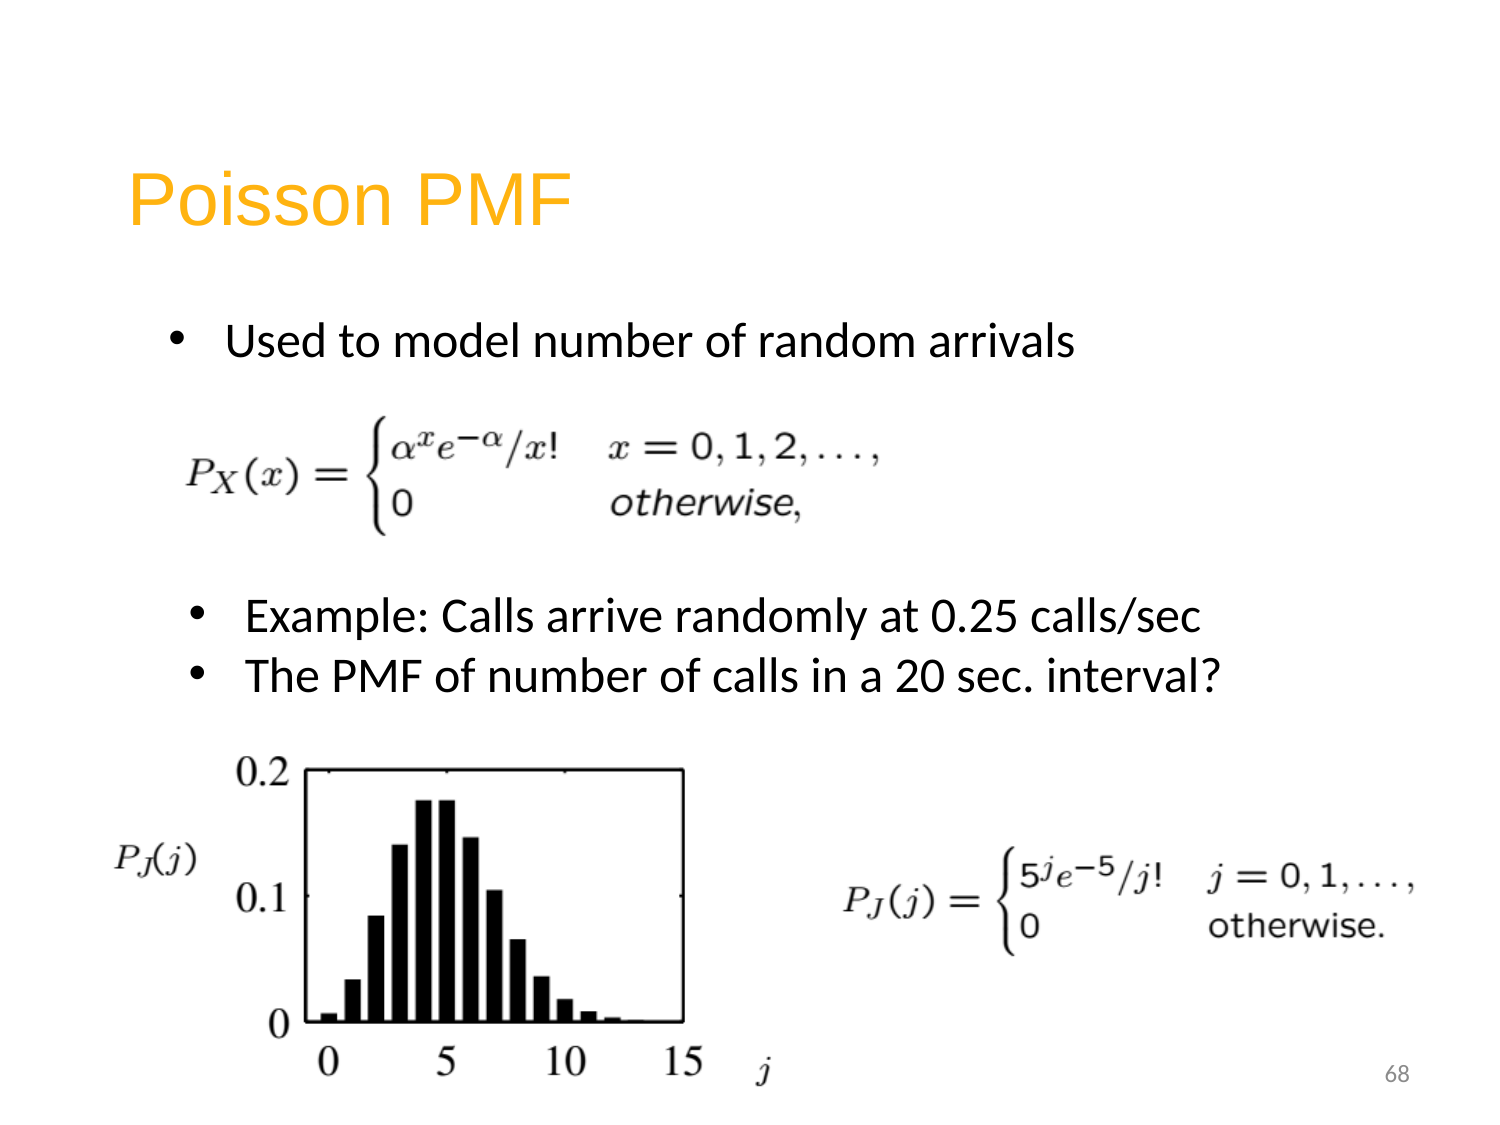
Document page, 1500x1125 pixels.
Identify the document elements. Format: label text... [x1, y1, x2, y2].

text_box Used to model number of random arrivals [153, 299, 1102, 375]
text_box Example: Calls arrive randomly at 0.25 calls/sec The PMF of number of calls in a 20 sec. interval? [173, 574, 1250, 710]
picture [99, 737, 801, 1114]
picture [162, 399, 901, 544]
title Poisson PMF [112, 12, 1388, 379]
picture [824, 812, 1430, 988]
slide_number 68 [1074, 1042, 1425, 1103]
